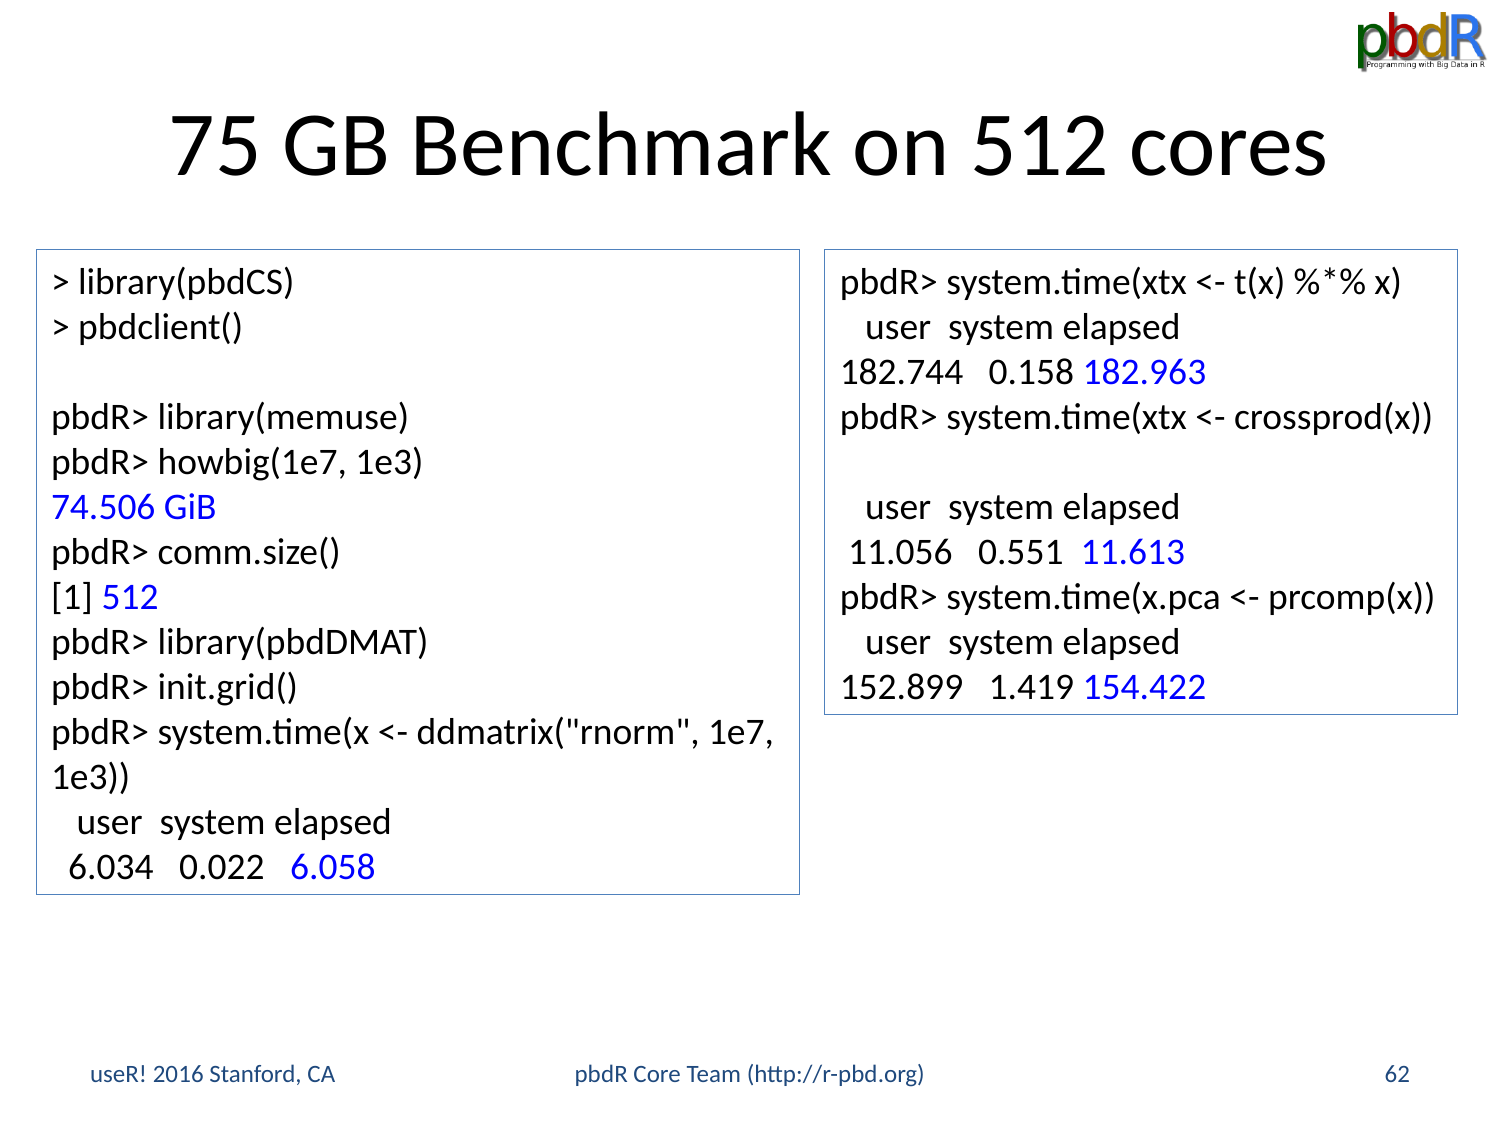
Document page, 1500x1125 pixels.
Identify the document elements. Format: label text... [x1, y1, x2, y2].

text_box pbdR> system.time(xtx <- t(x) %*% x) user system elapsed 182.744 0.158 182.963 pbdR> system.time(xtx <- crossprod(x)) user system elapsed 11.056 0.551 11.613 pbdR> system.time(x.pca <- prcomp(x)) user system elapsed 152.899 1.419 154.422 [824, 249, 1458, 715]
footer pbdR Core Team (http://r-pbd.org) [512, 1042, 988, 1103]
picture [1358, 12, 1488, 73]
slide_number useR! 2016 Stanford, CA [75, 1042, 425, 1103]
title 75 GB Benchmark on 512 cores [75, 45, 1425, 233]
slide_number 62 [1074, 1042, 1425, 1103]
text_box > library(pbdCS) > pbdclient() pbdR> library(memuse) pbdR> howbig(1e7, 1e3) 74.506 GiB pbdR> comm.size() [1] 512 pbdR> library(pbdDMAT) pbdR> init.grid() pbdR> system.time(x <- ddmatrix("rnorm", 1e7, 1e3)) user system elapsed 6.034 0.022 6.058 [36, 249, 800, 895]
